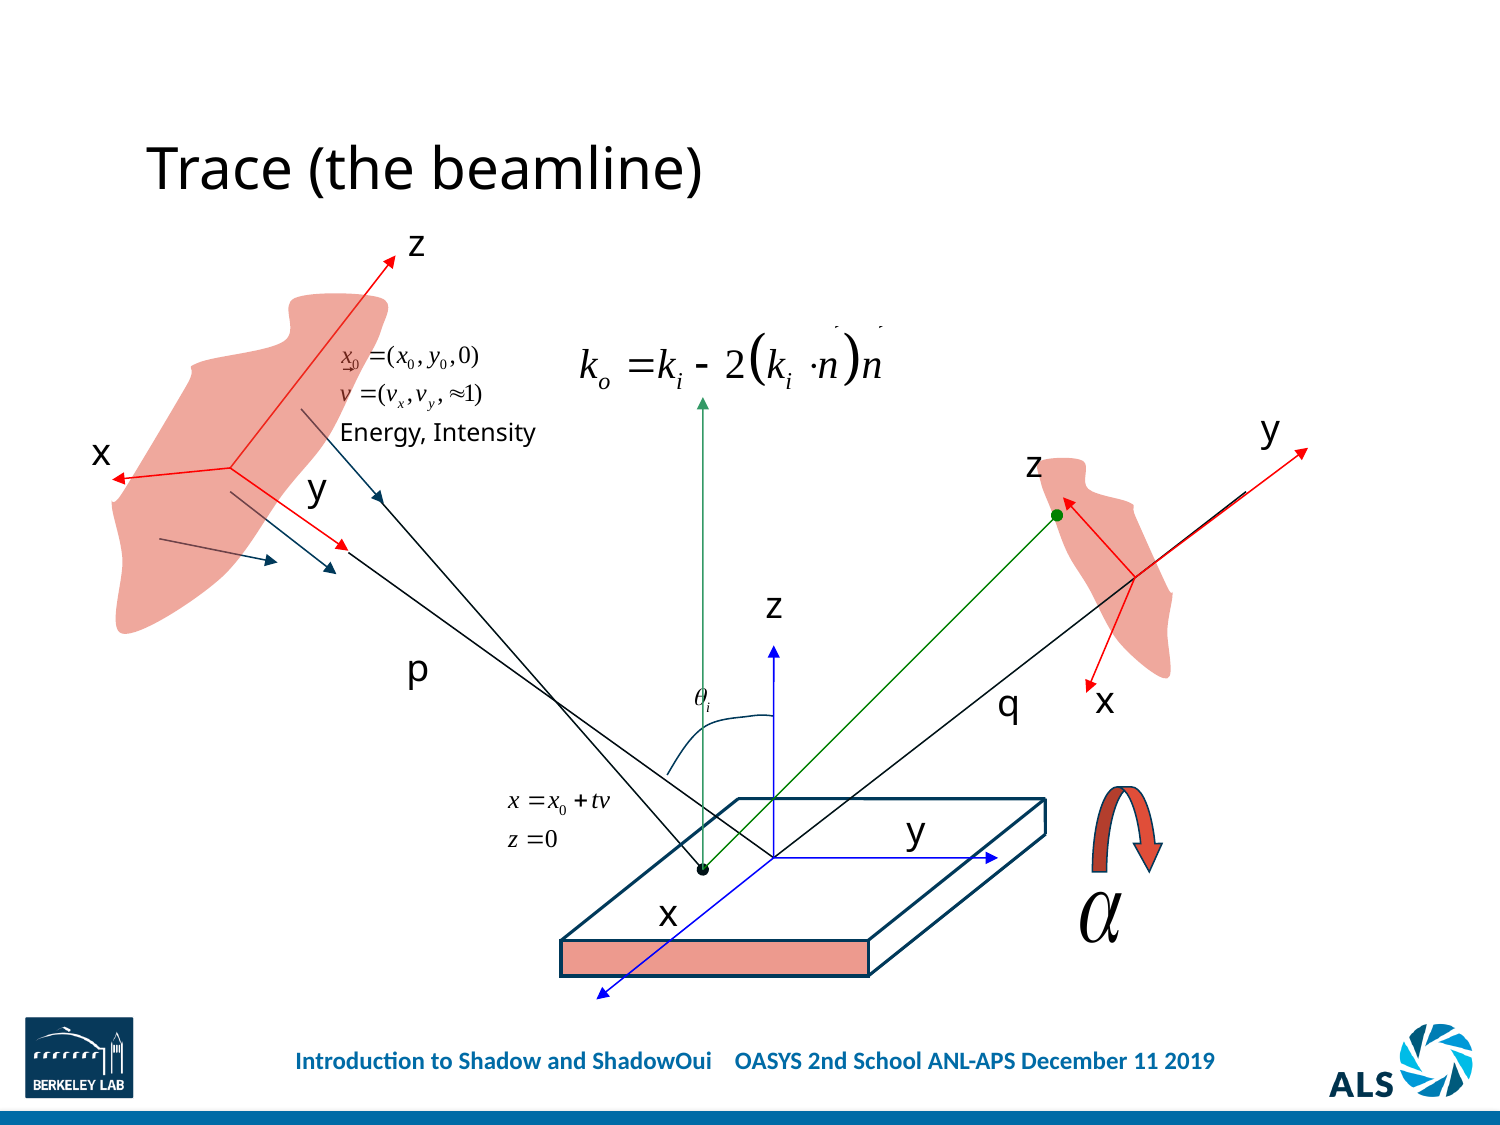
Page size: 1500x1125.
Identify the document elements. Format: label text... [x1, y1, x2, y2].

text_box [572, 326, 1058, 870]
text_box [446, 337, 621, 575]
text_box Trace (the beamline) [132, 91, 1447, 242]
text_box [1062, 396, 1296, 859]
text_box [76, 211, 442, 638]
picture [24, 1016, 134, 1099]
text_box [348, 582, 590, 977]
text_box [596, 573, 1164, 1000]
picture [1325, 1020, 1476, 1102]
